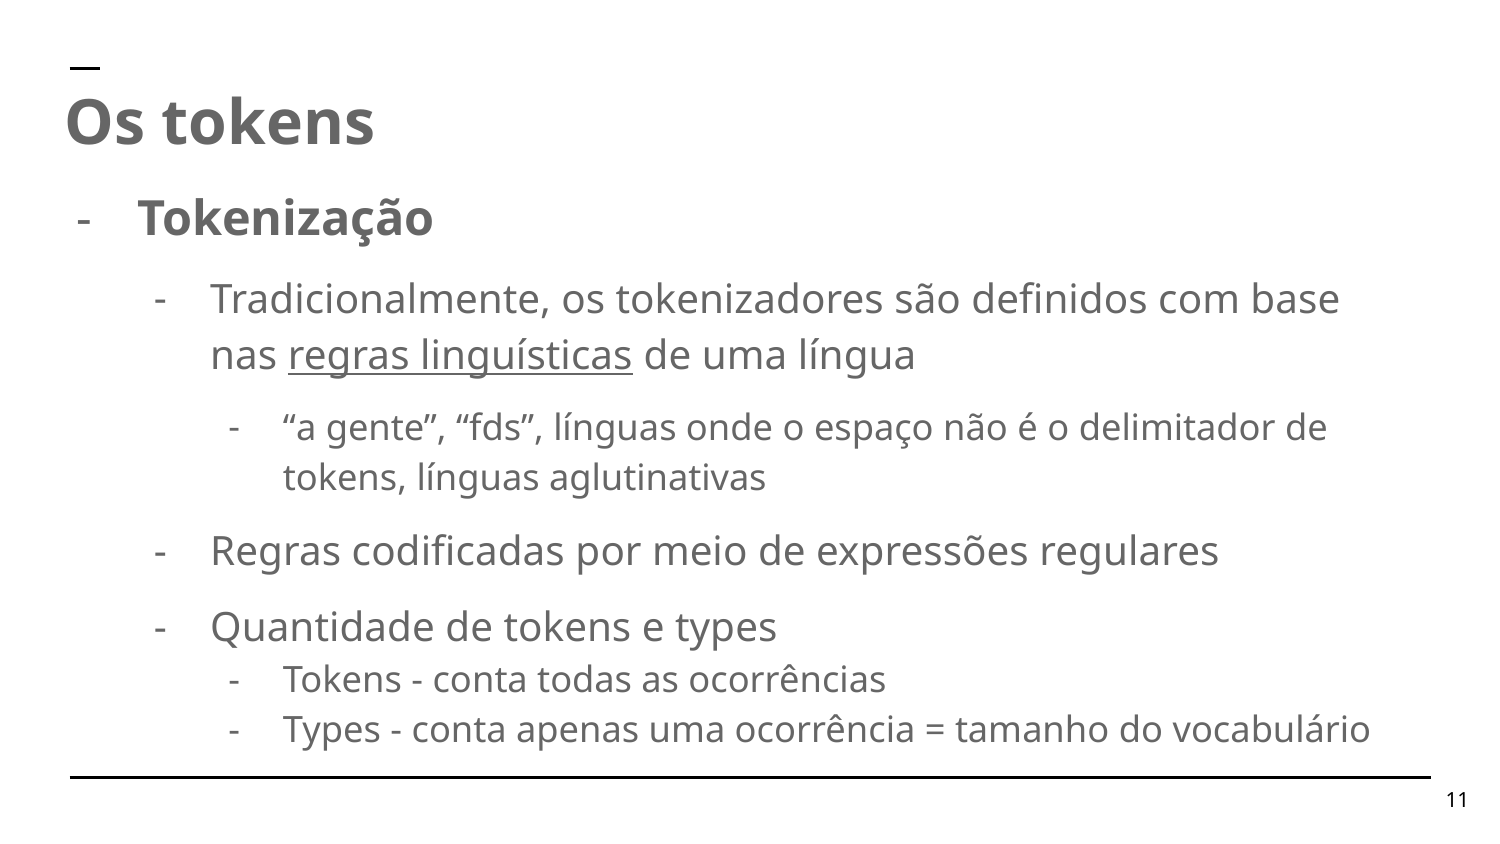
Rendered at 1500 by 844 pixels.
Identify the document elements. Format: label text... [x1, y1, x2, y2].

title Os tokens [49, 67, 1448, 173]
slide_number ‹#› [1394, 769, 1484, 834]
list Tokenização Tradicionalmente, os tokenizadores são definidos com base nas regras linguísticas de uma língua “a gente”, “fds”, línguas onde o espaço não é o delimitador de tokens, línguas aglutinativas Regras codificadas por meio de expressões regulares Quantidade de tokens e types Tokens - conta todas as ocorrências Types - conta apenas uma ocorrência = tamanho do vocabulário [49, 172, 1432, 770]
